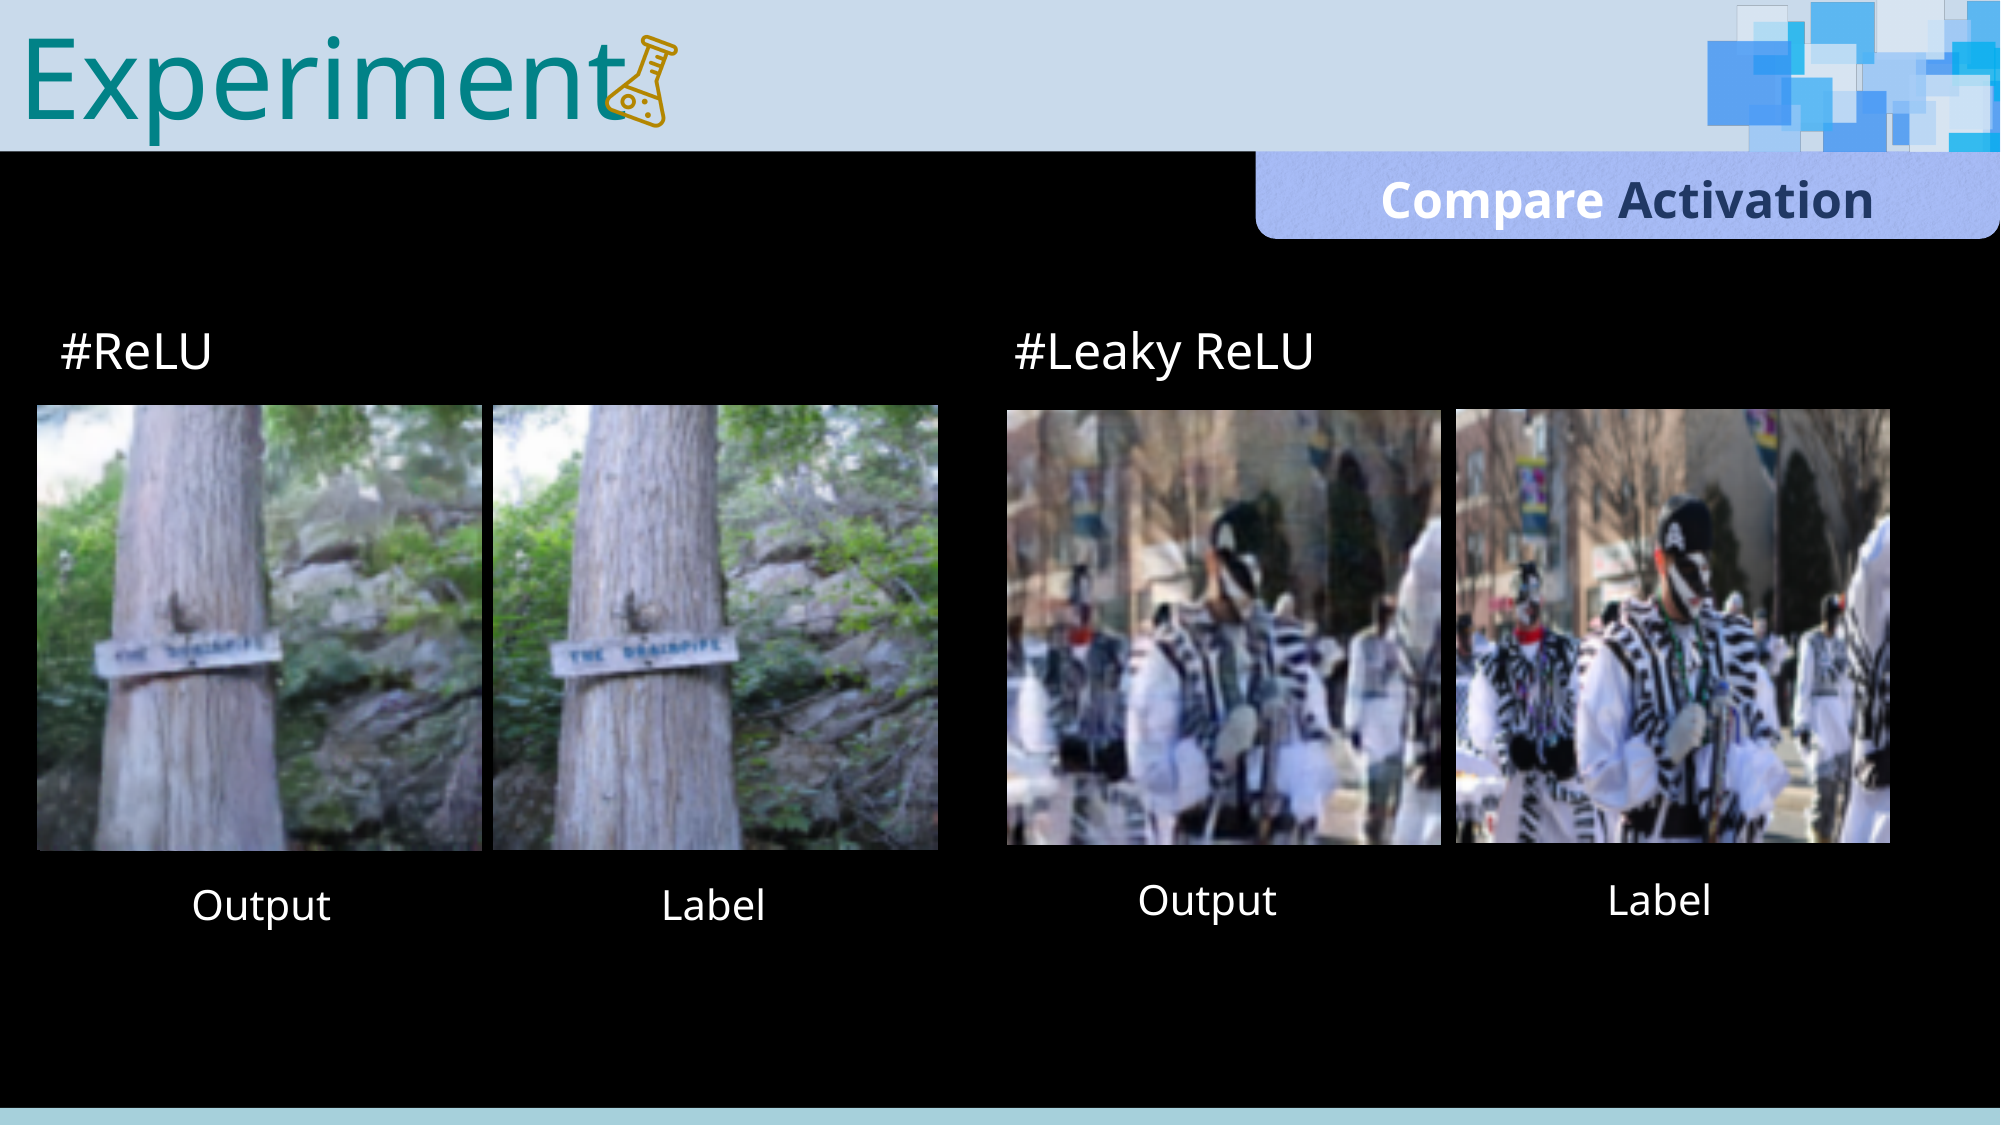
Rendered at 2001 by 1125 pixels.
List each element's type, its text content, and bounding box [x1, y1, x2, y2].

text_box #Leaky ReLU [999, 312, 1508, 387]
text_box [0, 1107, 2000, 1125]
text_box Experiment [0, 0, 647, 150]
picture [1456, 0, 2001, 843]
text_box Label [1542, 866, 1777, 932]
text_box Label [596, 871, 831, 937]
picture [37, 405, 482, 851]
picture [600, 33, 693, 126]
text_box Compare Activation [1748, 161, 1971, 236]
text_box Output [144, 871, 379, 937]
text_box Output [1090, 866, 1325, 932]
picture [493, 405, 938, 850]
picture [1007, 410, 1441, 845]
text_box Compare Activation [1285, 161, 1508, 236]
text_box #ReLU [45, 312, 706, 387]
text_box [0, 0, 1508, 152]
